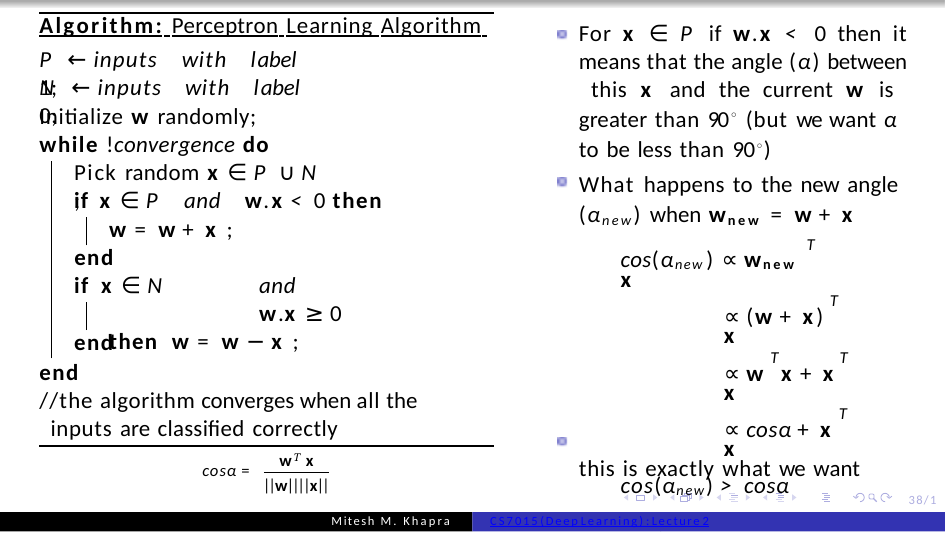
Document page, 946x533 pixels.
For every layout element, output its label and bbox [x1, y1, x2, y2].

text_box [200, 461, 259, 480]
text_box [572, 16, 912, 228]
text_box [39, 446, 495, 495]
picture [556, 436, 568, 448]
title [37, 14, 497, 100]
picture [556, 177, 568, 189]
picture [556, 30, 568, 42]
text_box [0, 239, 946, 533]
text_box [0, 0, 946, 14]
text_box [37, 42, 432, 441]
